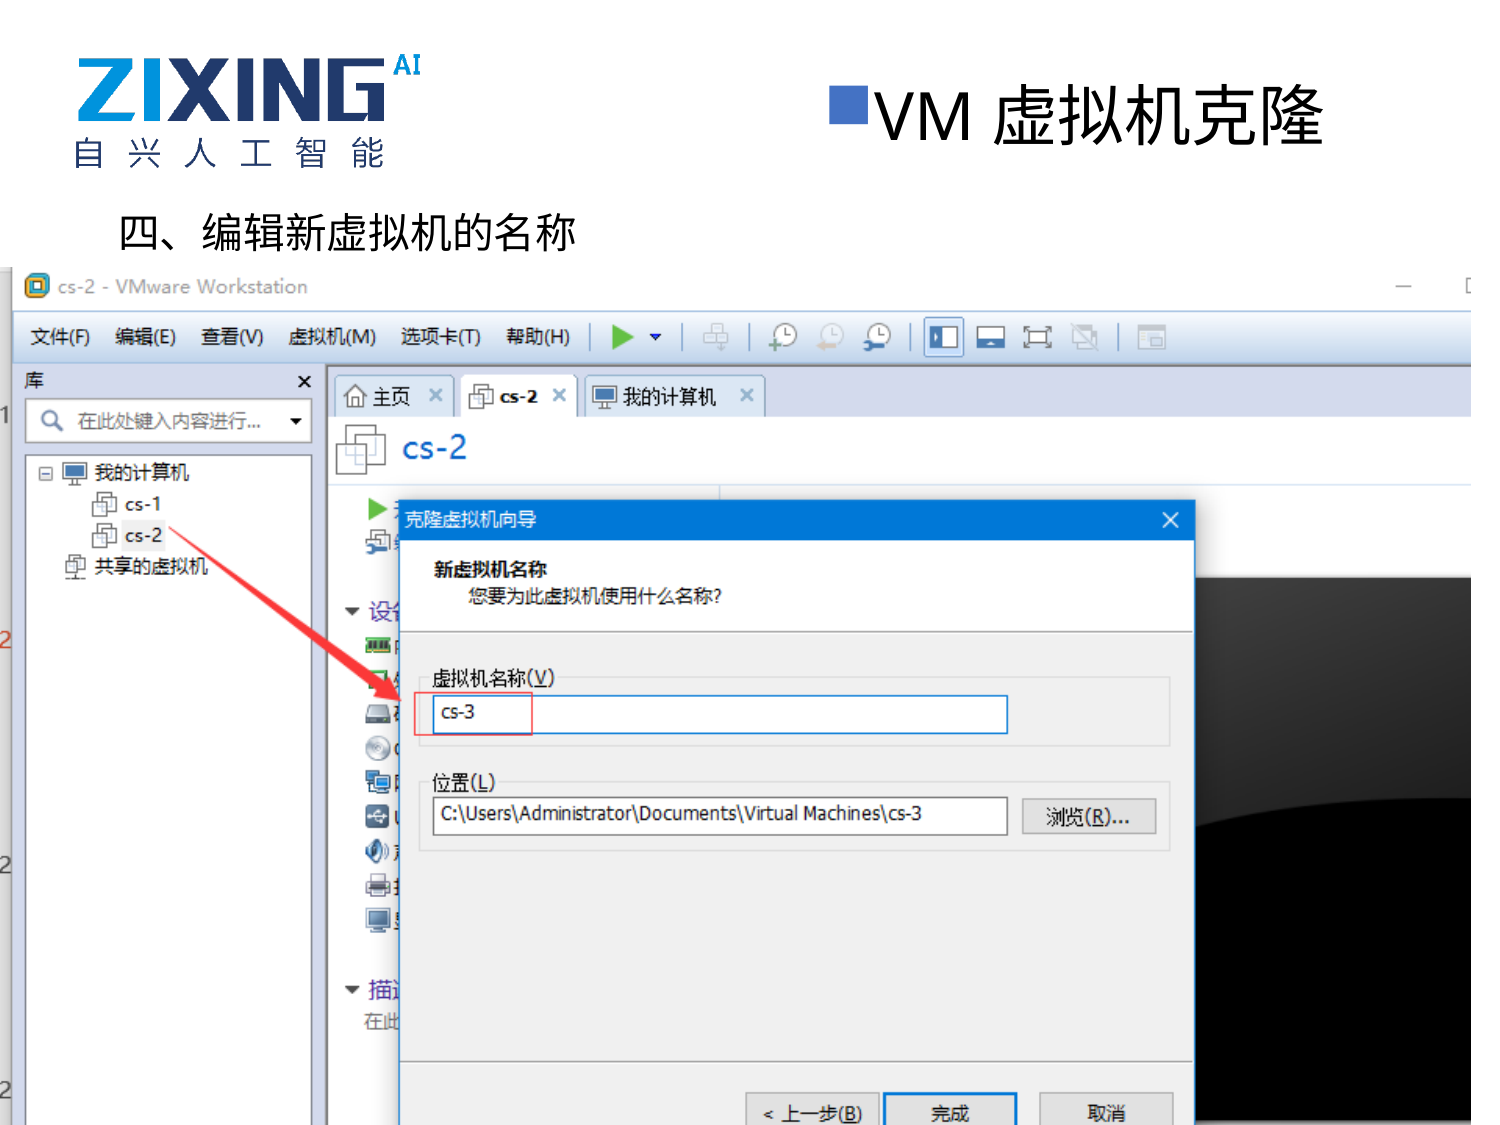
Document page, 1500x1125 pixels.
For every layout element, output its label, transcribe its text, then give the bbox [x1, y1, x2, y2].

picture [0, 267, 1471, 1125]
picture [76, 54, 420, 168]
text_box 四、编辑新虚拟机的名称 [103, 174, 1459, 267]
text_box VM虚拟机克隆 [808, 66, 1500, 161]
